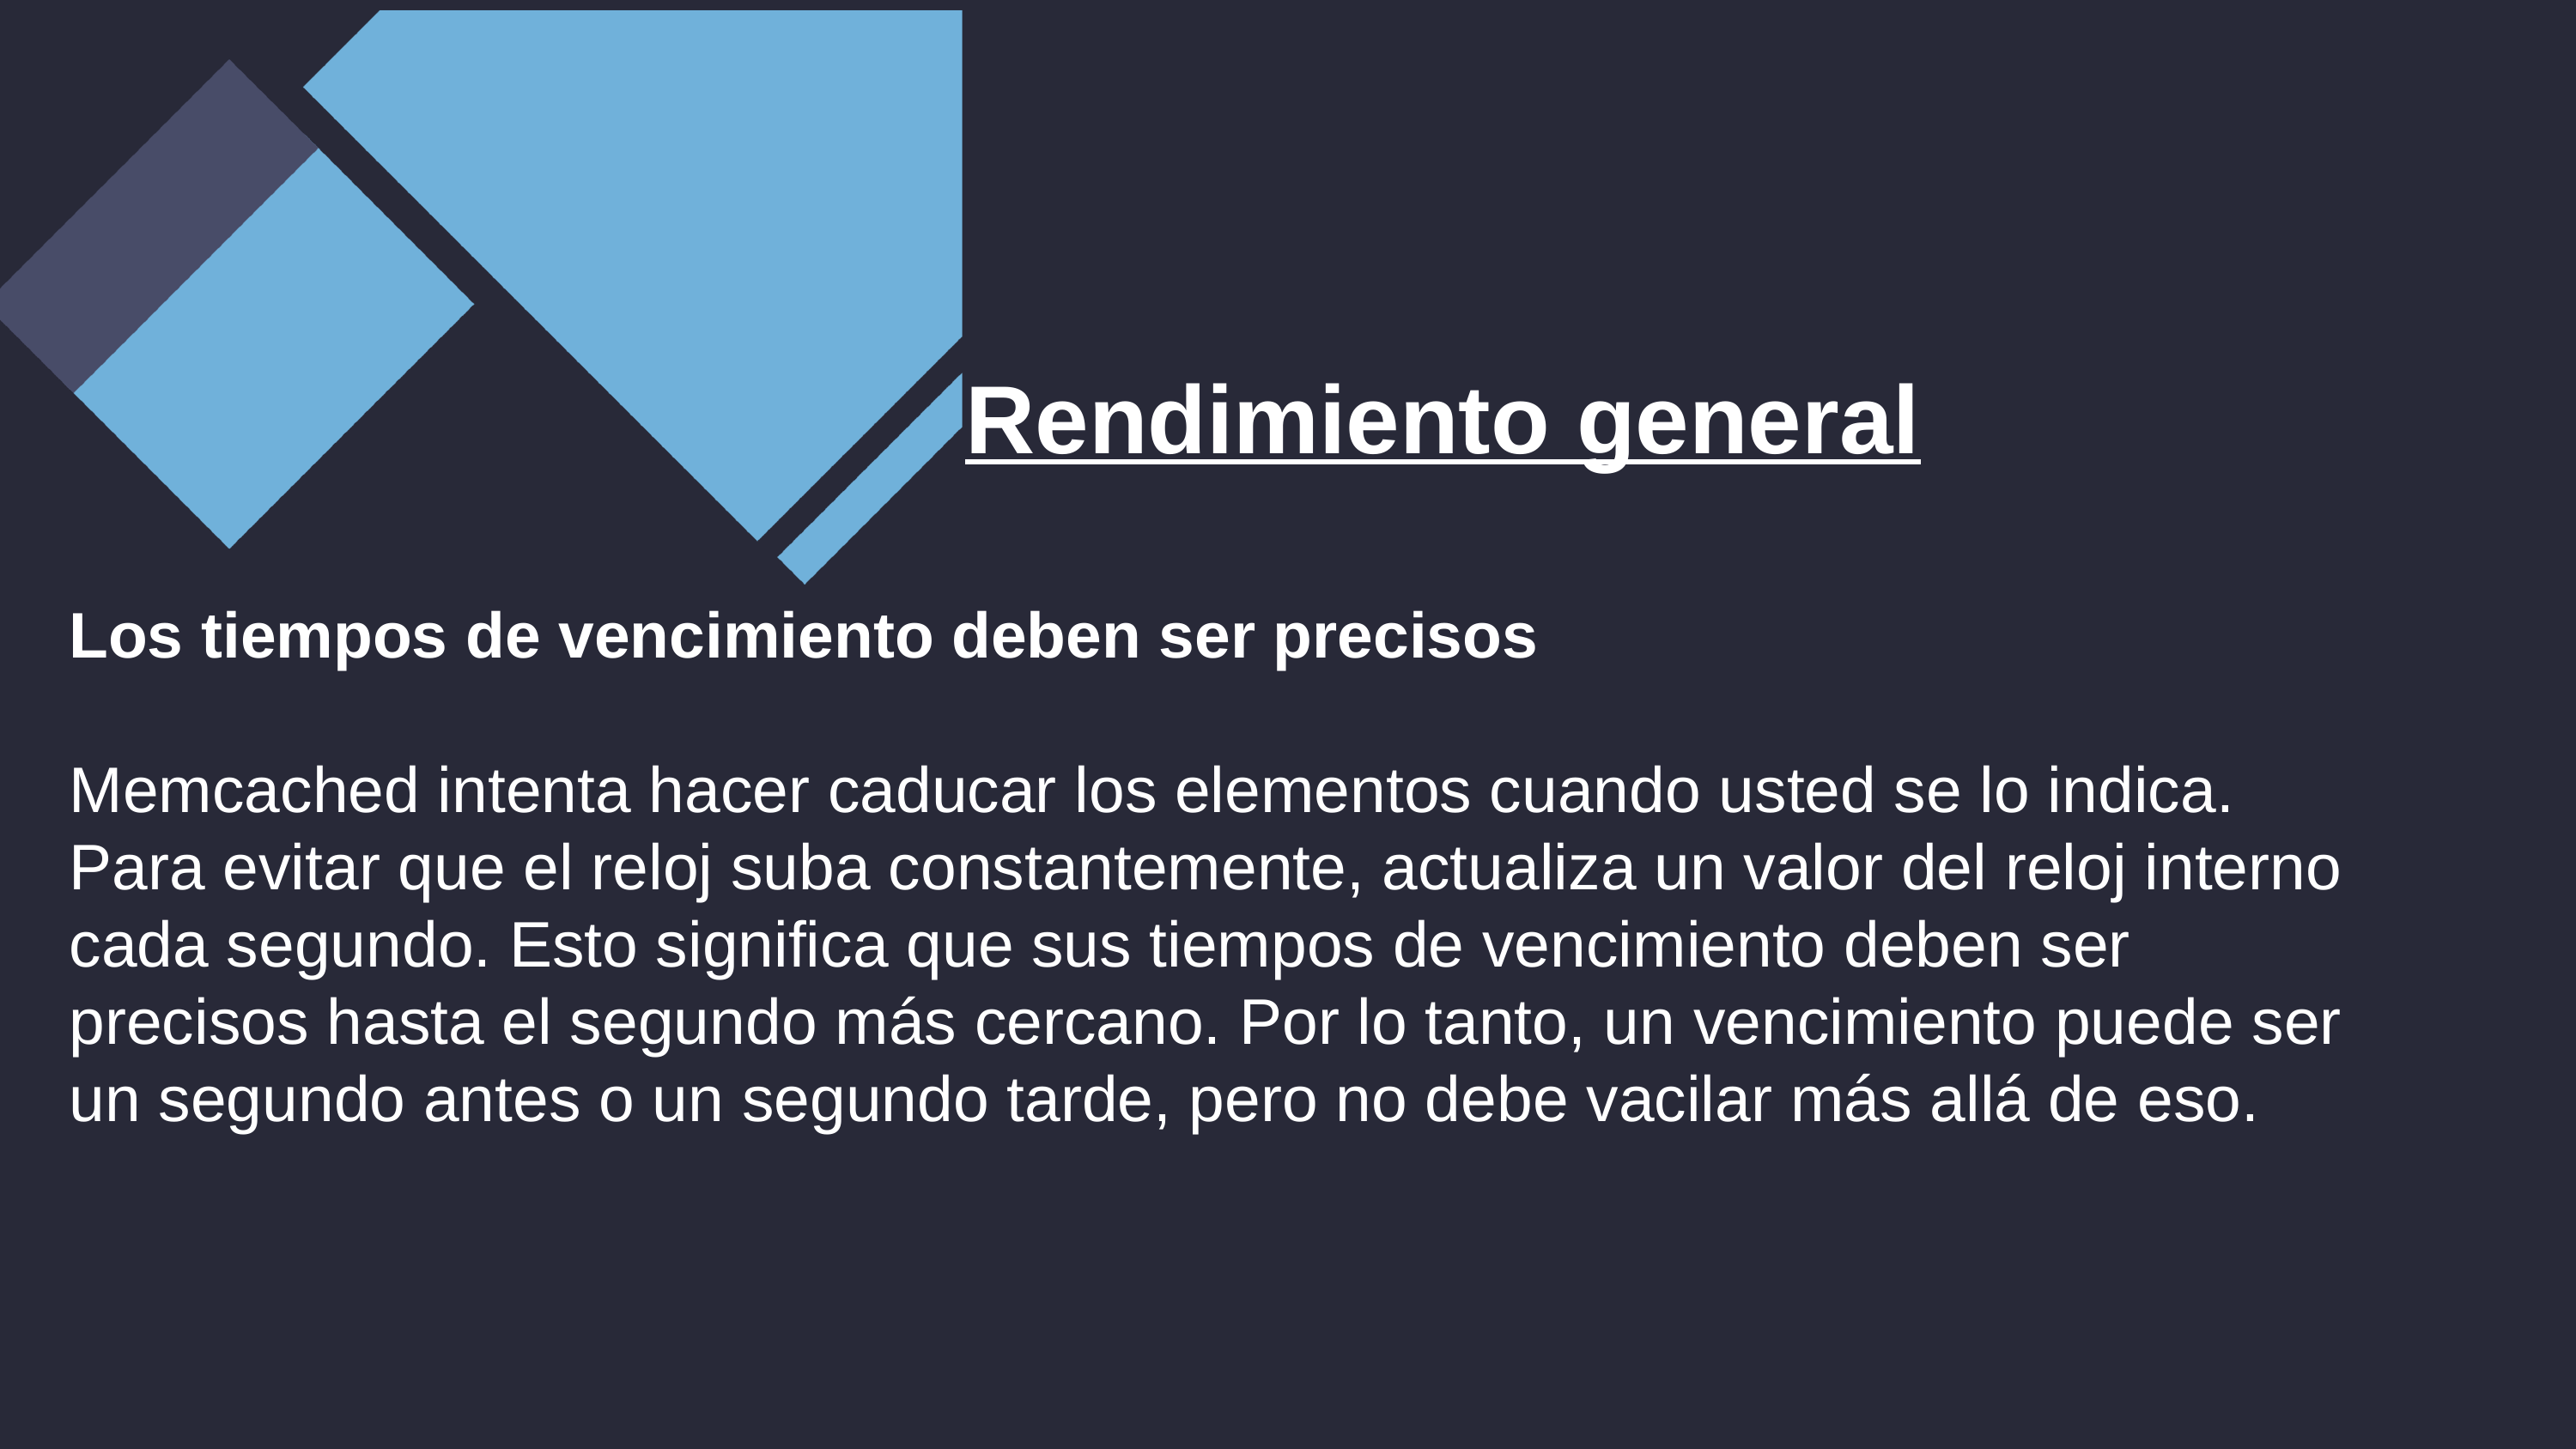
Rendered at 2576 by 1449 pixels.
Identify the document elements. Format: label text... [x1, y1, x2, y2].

text_box Rendimiento general [970, 241, 2081, 593]
text_box Los tiempos de vencimiento deben ser precisos Memcached intenta hacer caducar los elementos cuando usted se lo indica. Para evitar que el reloj suba constantemente, actualiza un valor del reloj interno cada segundo. Esto significa que sus tiempos de vencimiento deben ser precisos hasta el segundo más cercano. Por lo tanto, un vencimiento puede ser un segundo antes o un segundo tarde, pero no debe vacilar más allá de eso. [69, 593, 2369, 1367]
text_box [0, 2, 970, 594]
